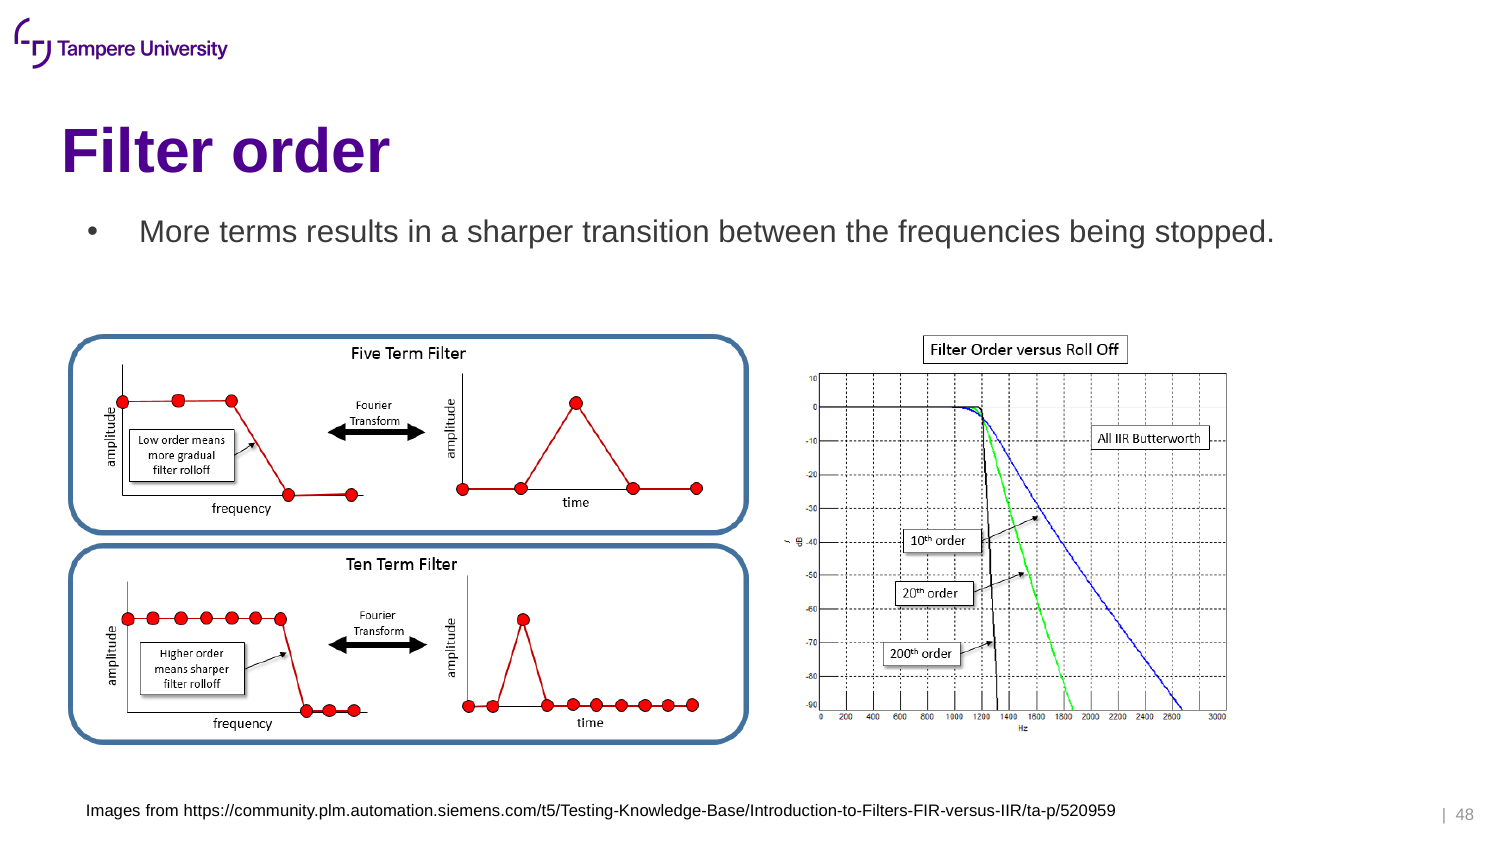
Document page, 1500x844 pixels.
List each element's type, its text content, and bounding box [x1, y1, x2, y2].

picture [3, 4, 241, 80]
slide_number | 48 [1439, 798, 1486, 830]
picture [64, 330, 751, 746]
picture [779, 331, 1263, 733]
list More terms results in a sharper transition between the frequencies being stopped. [52, 210, 1347, 746]
text_box Images from https://community.plm.automation.siemens.com/t5/Testing-Knowledge-Base/Introduction-to-Filters-FIR-versus-IIR/ta-p/520959 [71, 792, 1133, 828]
title Filter order [50, 112, 1345, 192]
